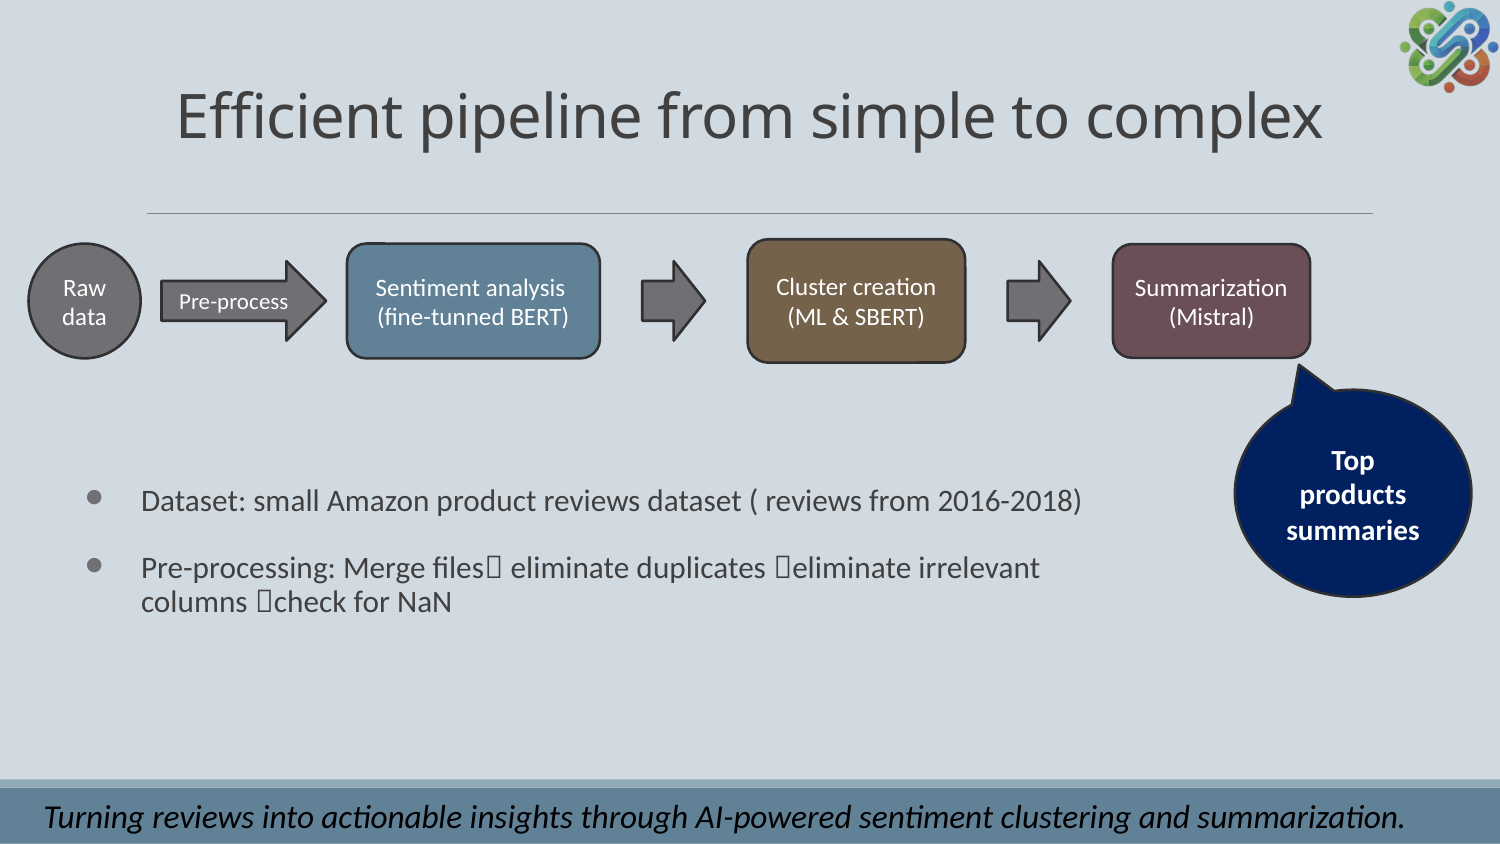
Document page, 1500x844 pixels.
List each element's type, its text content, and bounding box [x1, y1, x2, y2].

text_box Top products summaries [1233, 363, 1473, 598]
title Efficient pipeline from simple to complex [51, 72, 1449, 167]
text_box [1006, 259, 1072, 342]
text_box Summarization (Mistral) [1111, 242, 1312, 360]
text_box Cluster creation (ML & SBERT) [746, 237, 967, 364]
text_box [640, 259, 707, 342]
text_box Sentiment analysis (fine-tunned BERT) [345, 242, 602, 360]
list Dataset: small Amazon product reviews dataset ( reviews from 2016-2018) Pre-processing: Merge files eliminate duplicates eliminate irrelevant columns check for NaN [51, 469, 1116, 788]
picture [1369, 0, 1500, 95]
text_box Turning reviews into actionable insights through AI-powered sentiment clustering and summarization. [28, 788, 1472, 843]
text_box Pre-process [160, 259, 328, 342]
text_box Raw data [27, 242, 142, 360]
